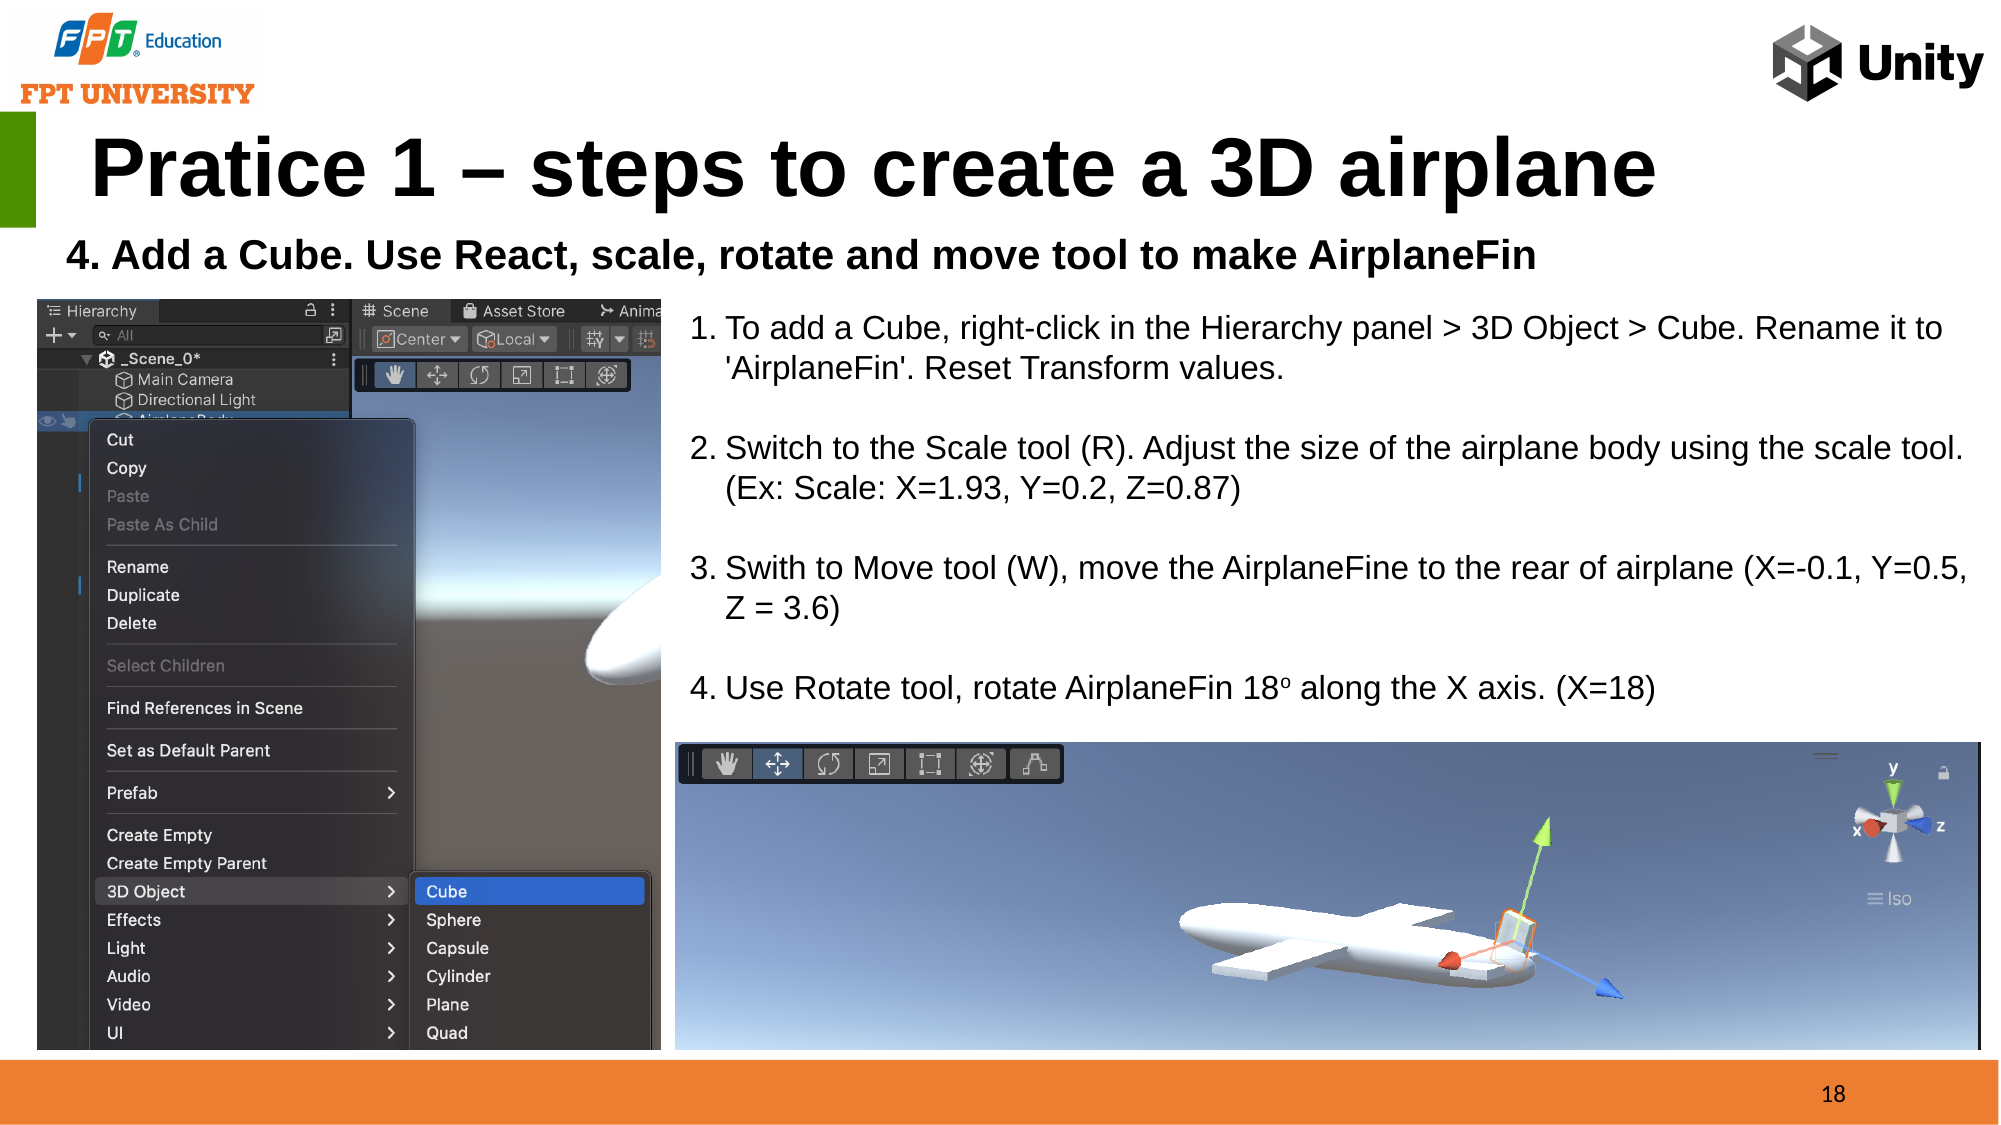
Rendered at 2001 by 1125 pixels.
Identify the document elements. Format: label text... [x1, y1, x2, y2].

picture [37, 299, 661, 1050]
picture [1765, 0, 1993, 127]
text_box 4. Add a Cube. Use React, scale, rotate and move tool to make AirplaneFin [51, 220, 1613, 282]
slide_number 18 [1412, 1063, 1861, 1122]
text_box Pratice 1 – steps to create a 3D airplane [37, 111, 1976, 228]
text_box To add a Cube, right-click in the Hierarchy panel > 3D Object > Cube. Rename it to 'AirplaneFin'. Reset Transform values. Switch to the Scale tool (R). Adjust the size of the airplane body using the scale tool. (Ex: Scale: X=1.93, Y=0.2, Z=0.87) Swith to Move tool (W), move the AirplaneFine to the rear of airplane (X=-0.1, Y=0.5, Z = 3.6) Use Rotate tool, rotate AirplaneFin 18o along the X axis. (X=18) [674, 299, 1988, 684]
picture [674, 742, 1981, 1050]
picture [4, 4, 263, 109]
